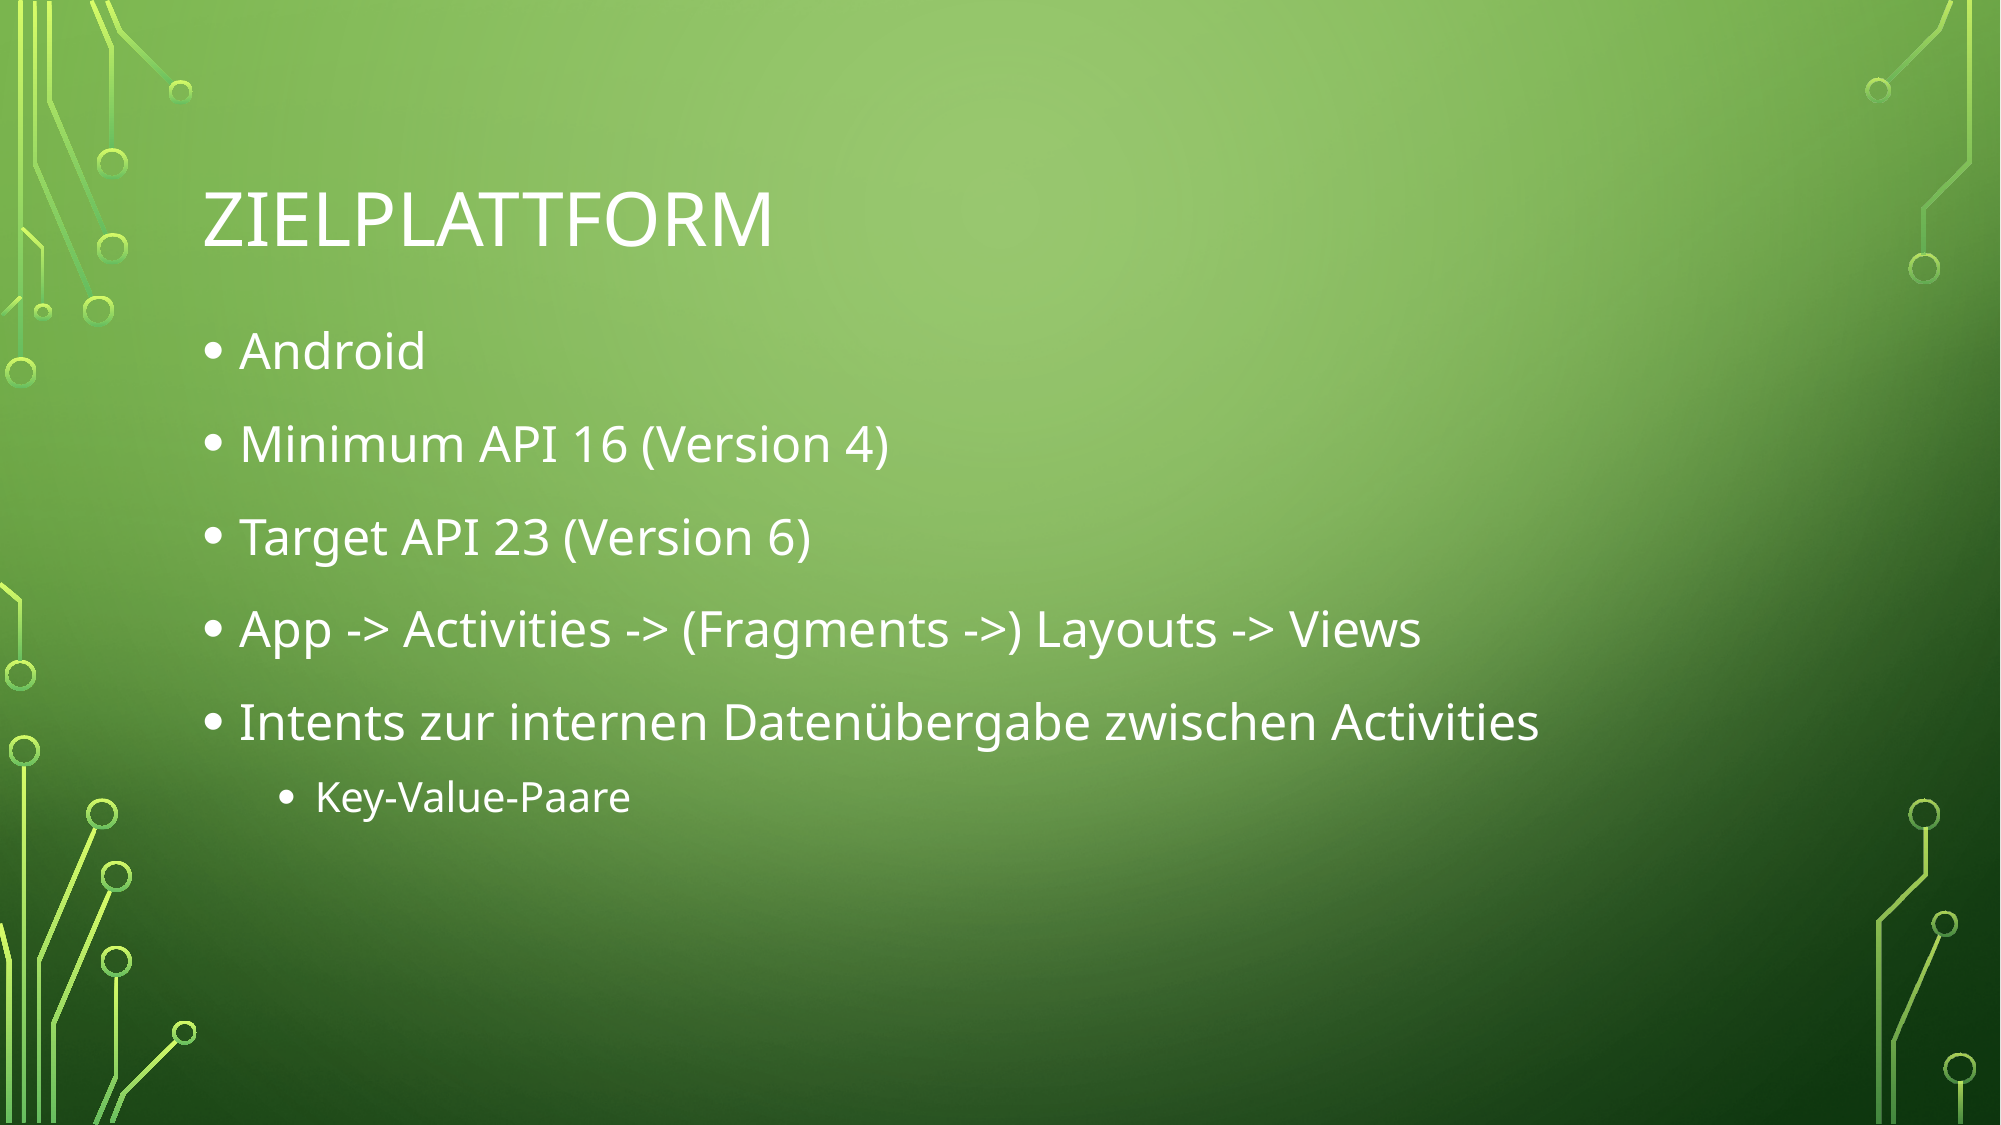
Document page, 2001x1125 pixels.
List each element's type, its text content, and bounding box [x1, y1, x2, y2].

title Zielplattform [187, 101, 1813, 299]
list Android Minimum API 16 (Version 4) Target API 23 (Version 6) App -> Activities -> (Fragments ->) Layouts -> Views Intents zur internen Datenübergabe zwischen Activities Key-Value-Paare [187, 299, 1813, 950]
